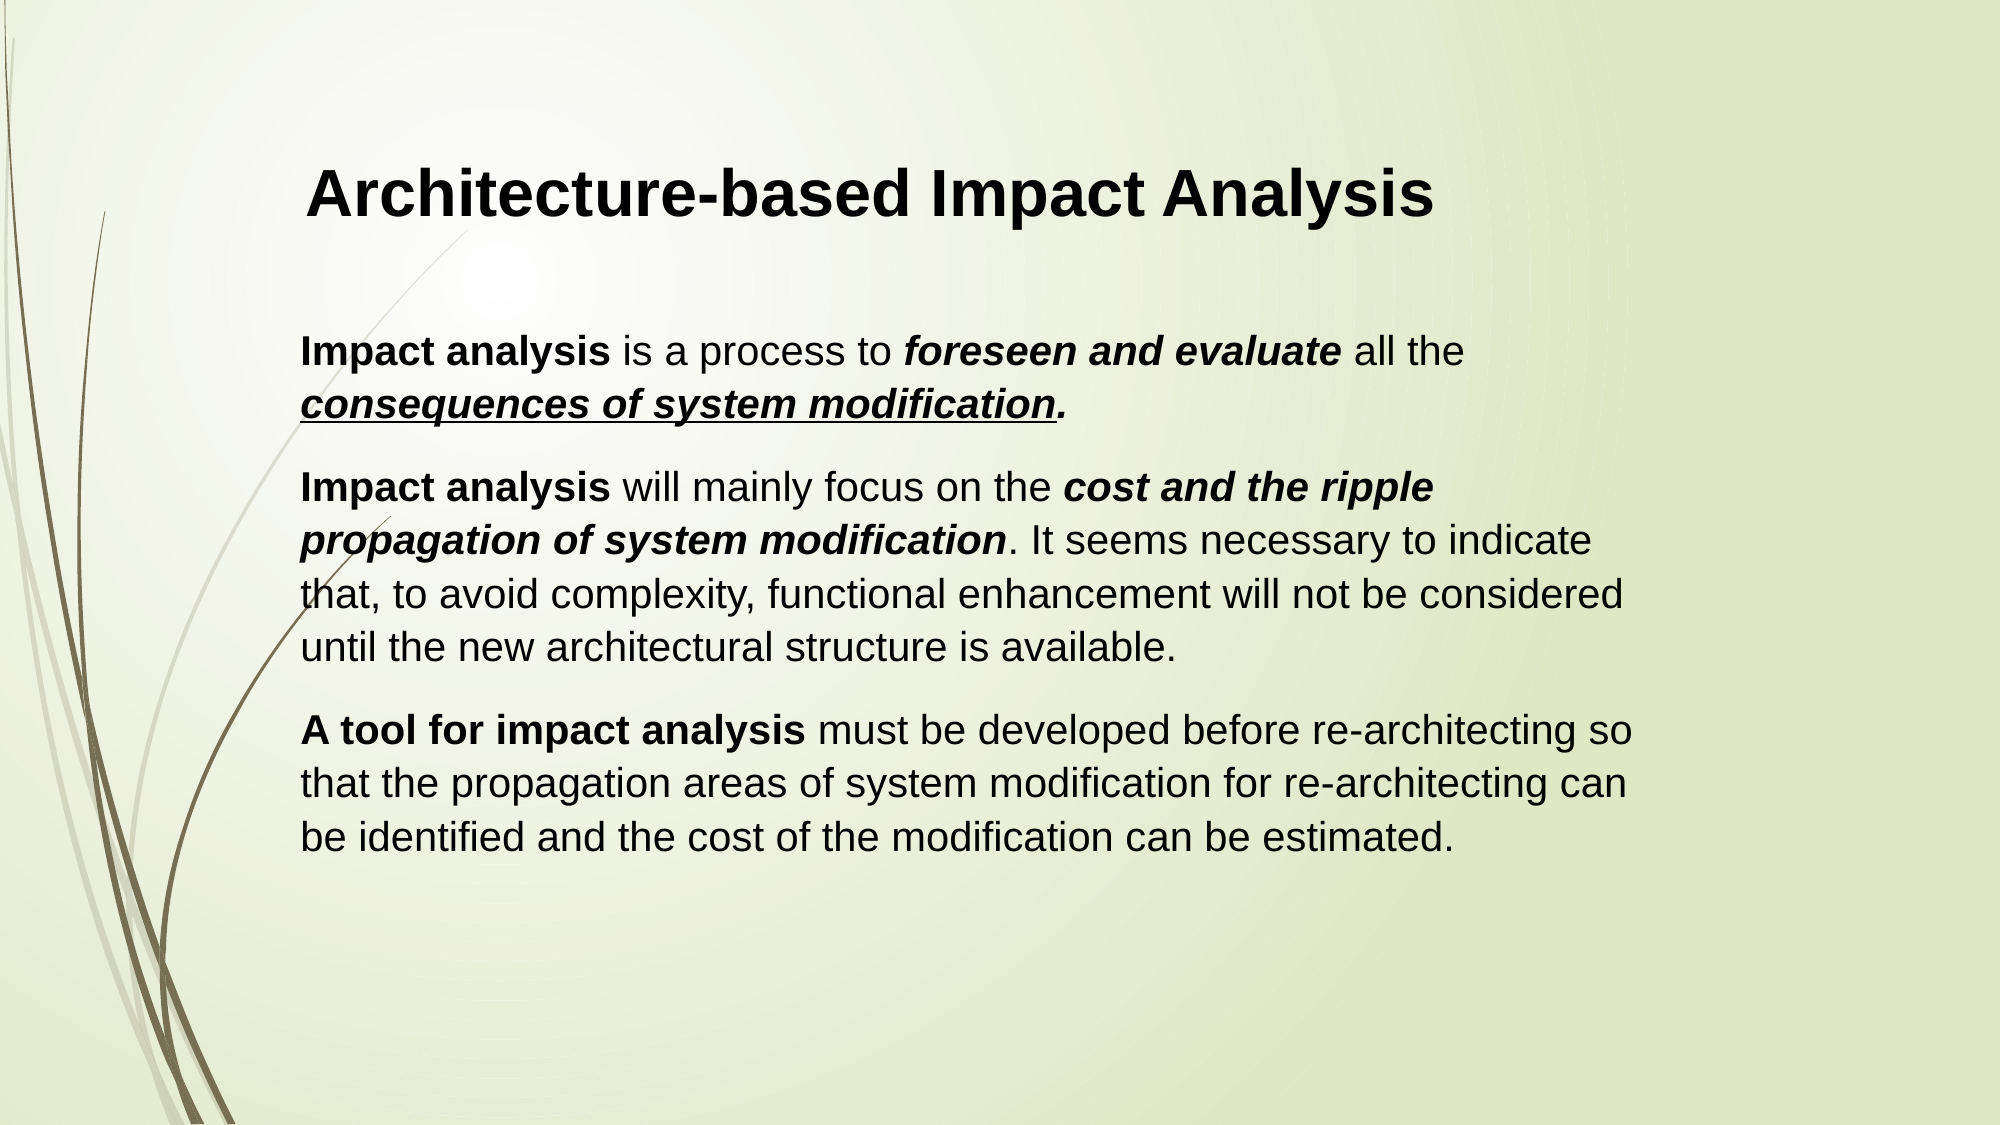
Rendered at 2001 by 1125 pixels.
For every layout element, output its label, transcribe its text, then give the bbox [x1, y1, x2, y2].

text_box Architecture-based Impact Analysis [290, 141, 1452, 237]
text_box Impact analysis is a process to foreseen and evaluate all the consequences of system modification. Impact analysis will mainly focus on the cost and the ripple propagation of system modification. It seems necessary to indicate that, to avoid complexity, functional enhancement will not be considered until the new architectural structure is available. A tool for impact analysis must be developed before re-architecting so that the propagation areas of system modification for re-architecting can be identified and the cost of the modification can be estimated. [285, 312, 1668, 867]
